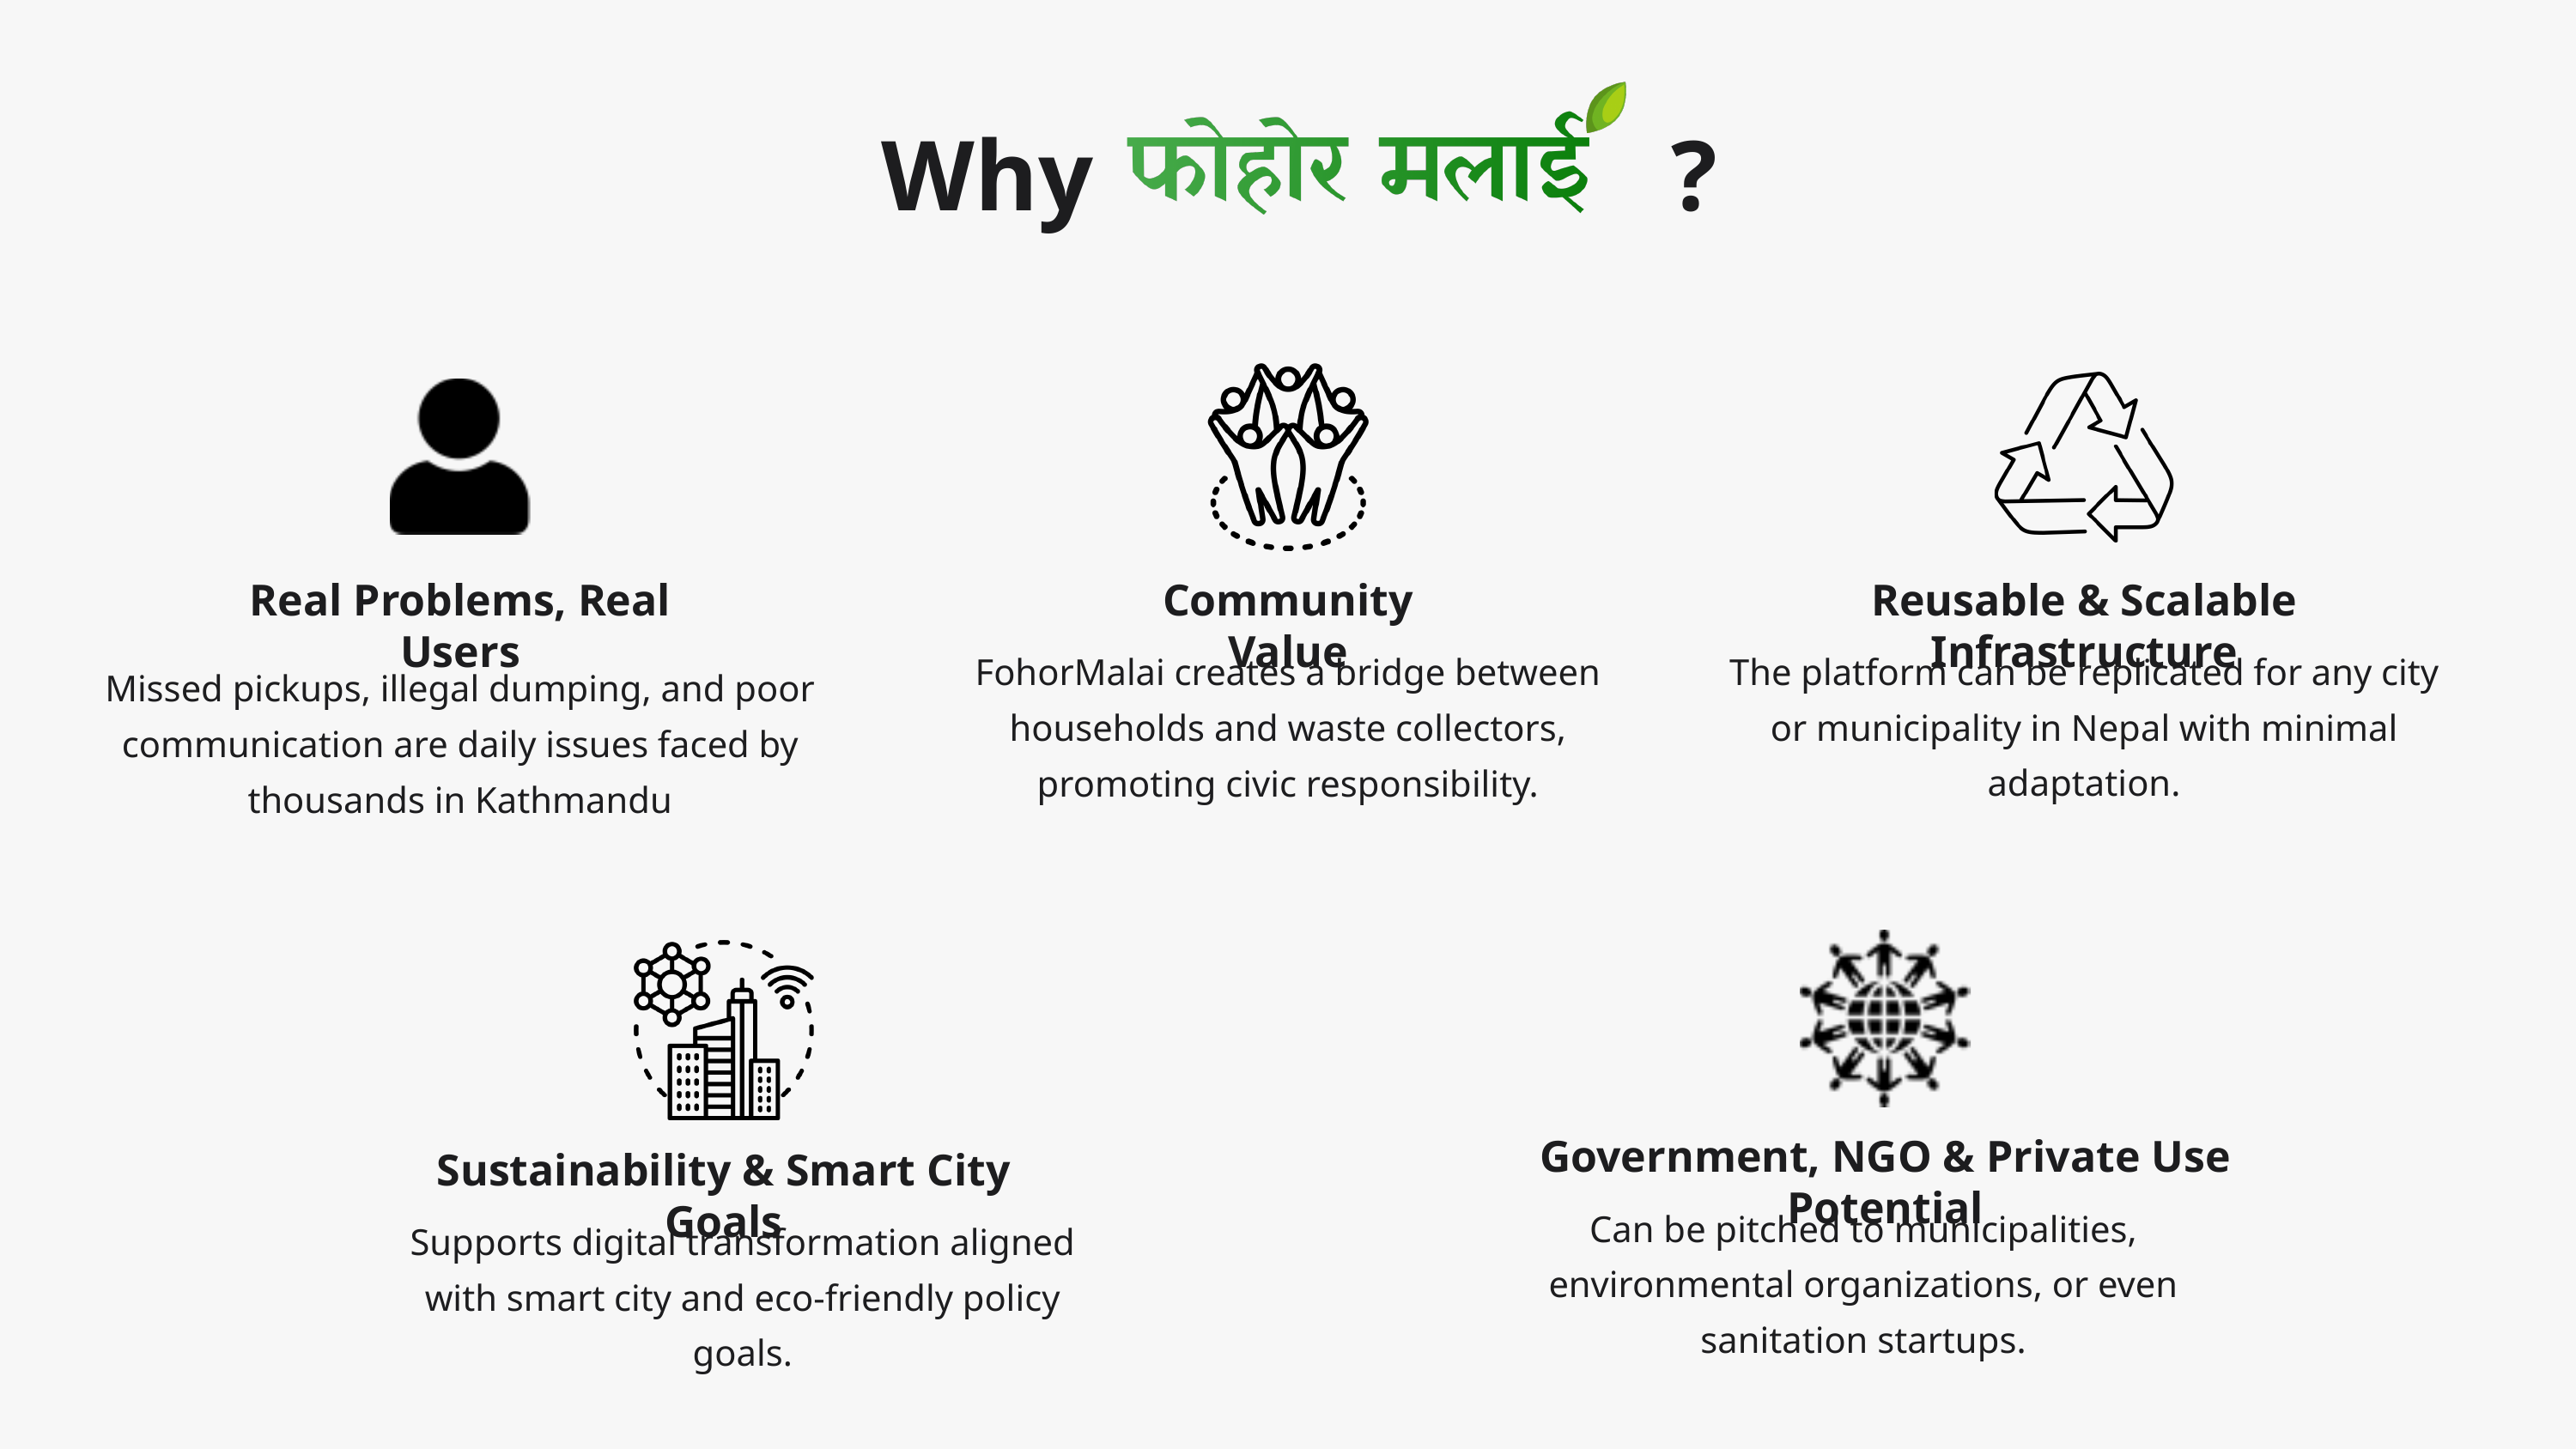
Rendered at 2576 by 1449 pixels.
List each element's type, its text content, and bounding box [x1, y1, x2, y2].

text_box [374, 940, 1112, 1313]
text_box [91, 379, 829, 814]
text_box Why [881, 84, 1097, 230]
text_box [919, 362, 1657, 797]
text_box ? [1671, 84, 1716, 230]
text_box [1464, 930, 2307, 1354]
text_box [1127, 75, 1641, 215]
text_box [1715, 371, 2453, 797]
